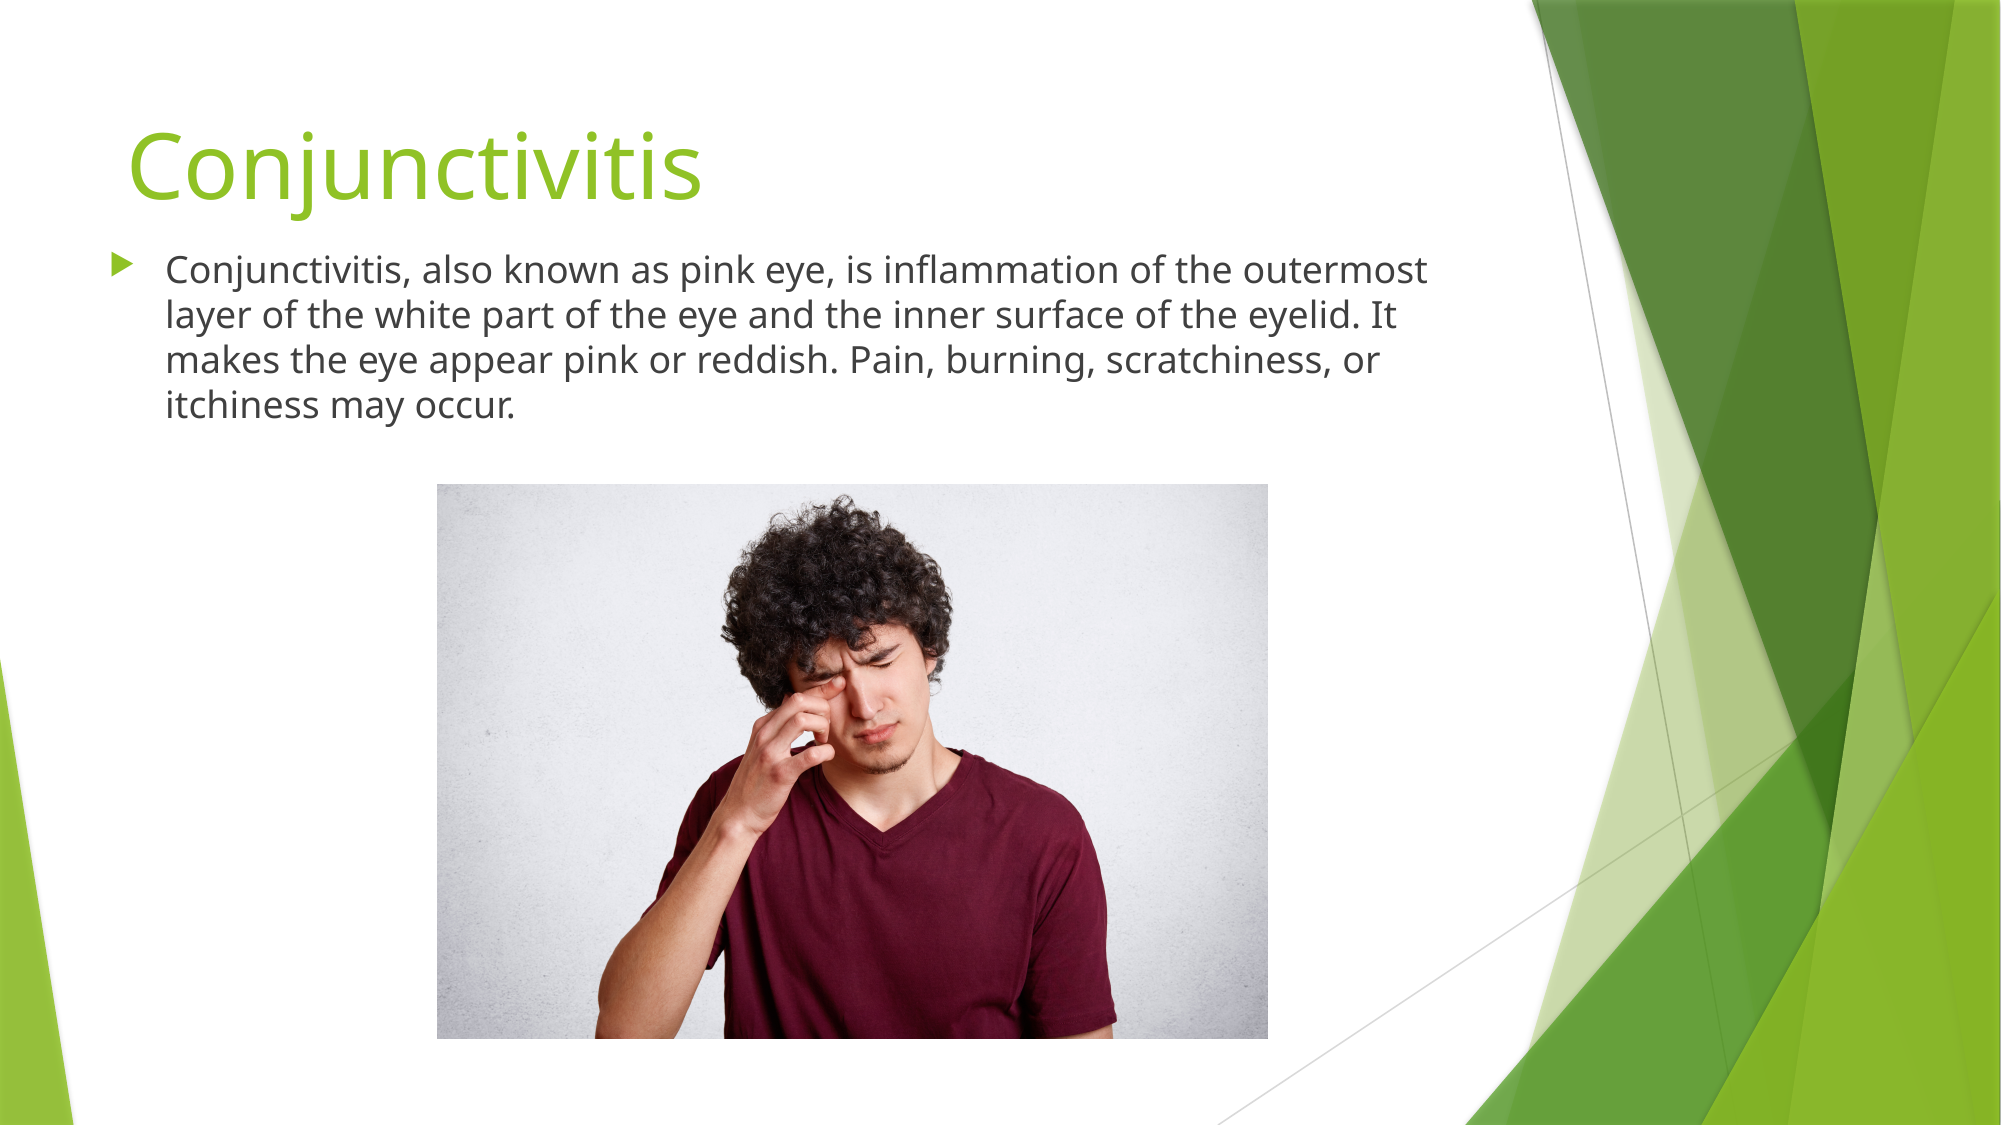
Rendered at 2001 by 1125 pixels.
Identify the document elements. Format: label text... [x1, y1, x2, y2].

list Conjunctivitis, also known as pink eye, is inflammation of the outermost layer of the white part of the eye and the inner surface of the eyelid. It makes the eye appear pink or reddish. Pain, burning, scratchiness, or itchiness may occur. [93, 238, 1505, 876]
title Conjunctivitis [111, 99, 1522, 317]
picture [436, 484, 1269, 1040]
